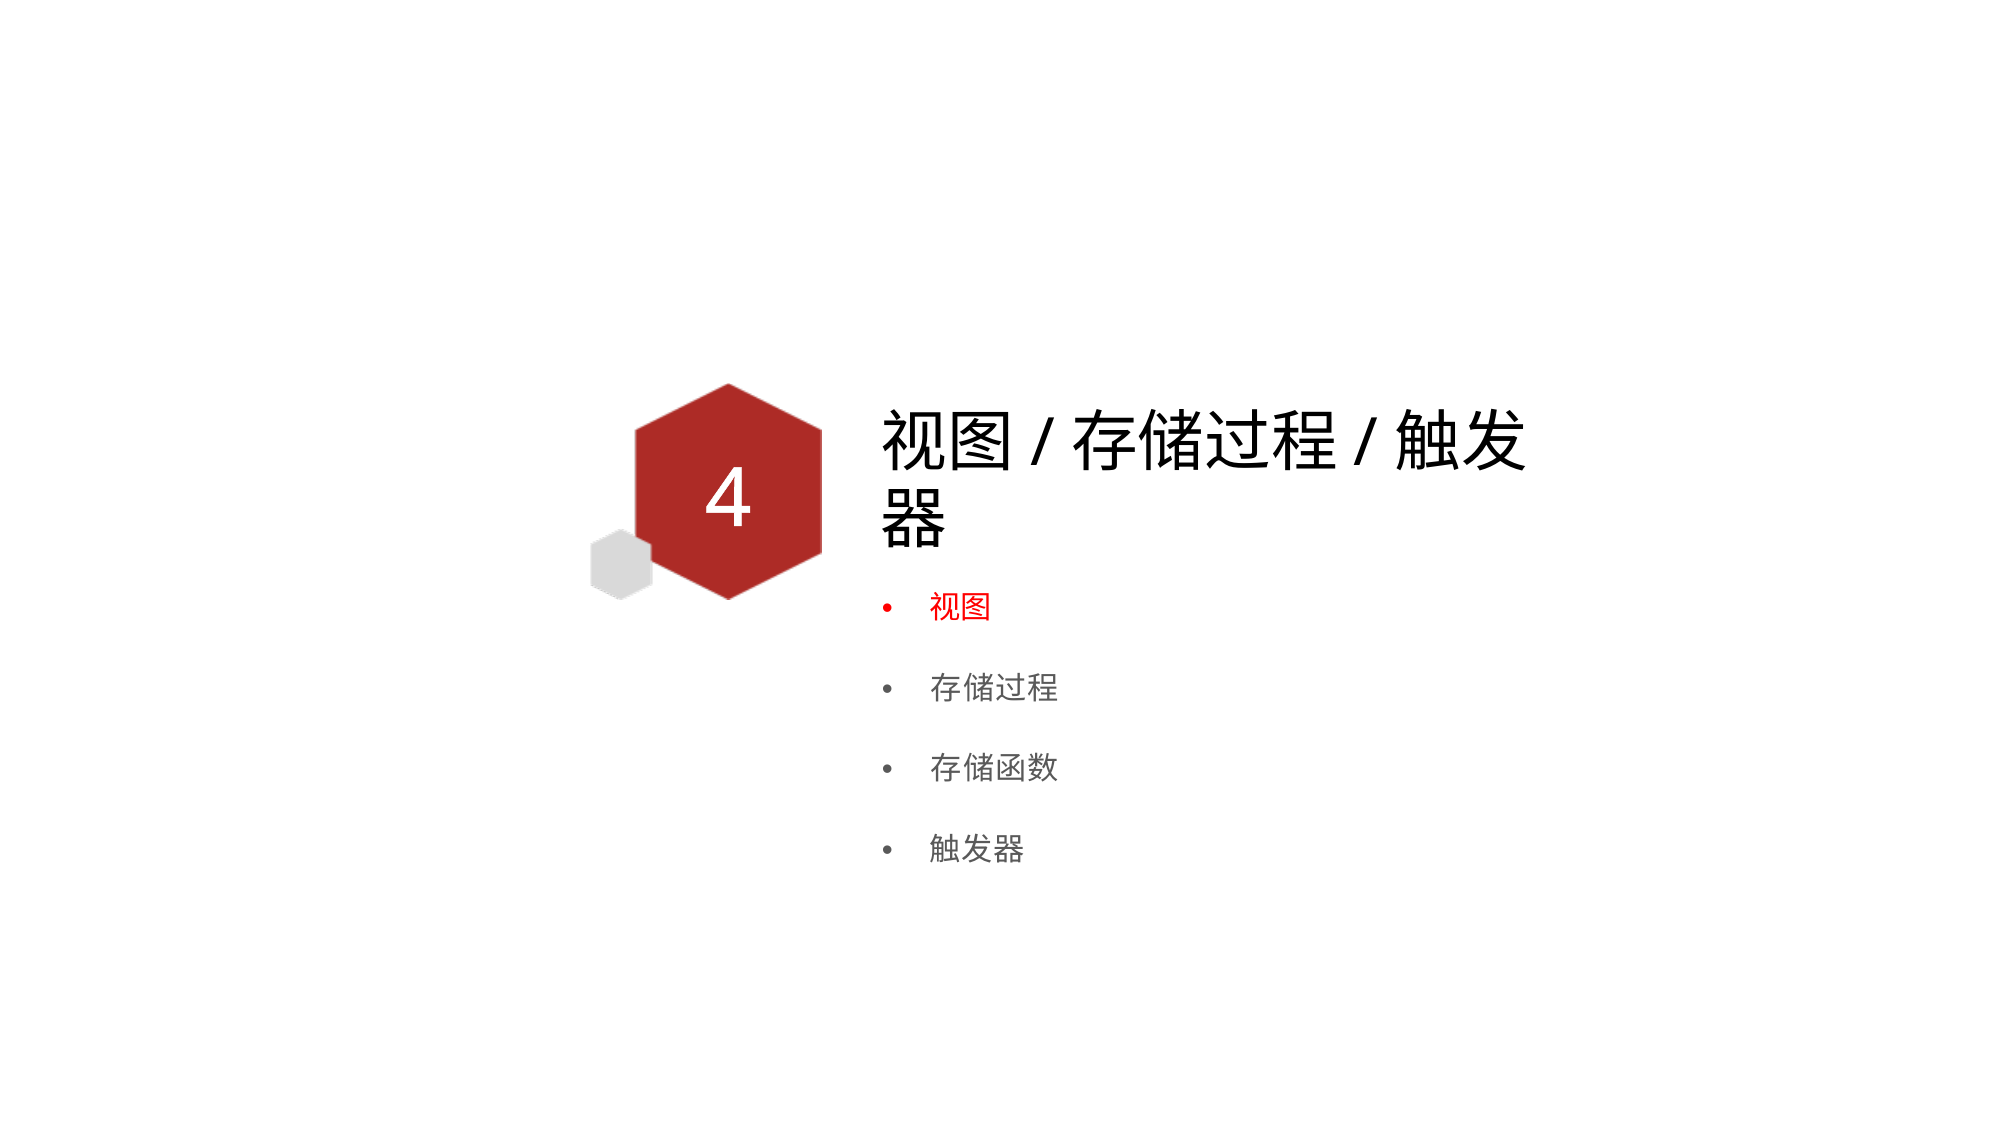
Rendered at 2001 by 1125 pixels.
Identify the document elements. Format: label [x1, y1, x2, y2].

text_box [589, 383, 822, 600]
text_box [878, 400, 1540, 792]
